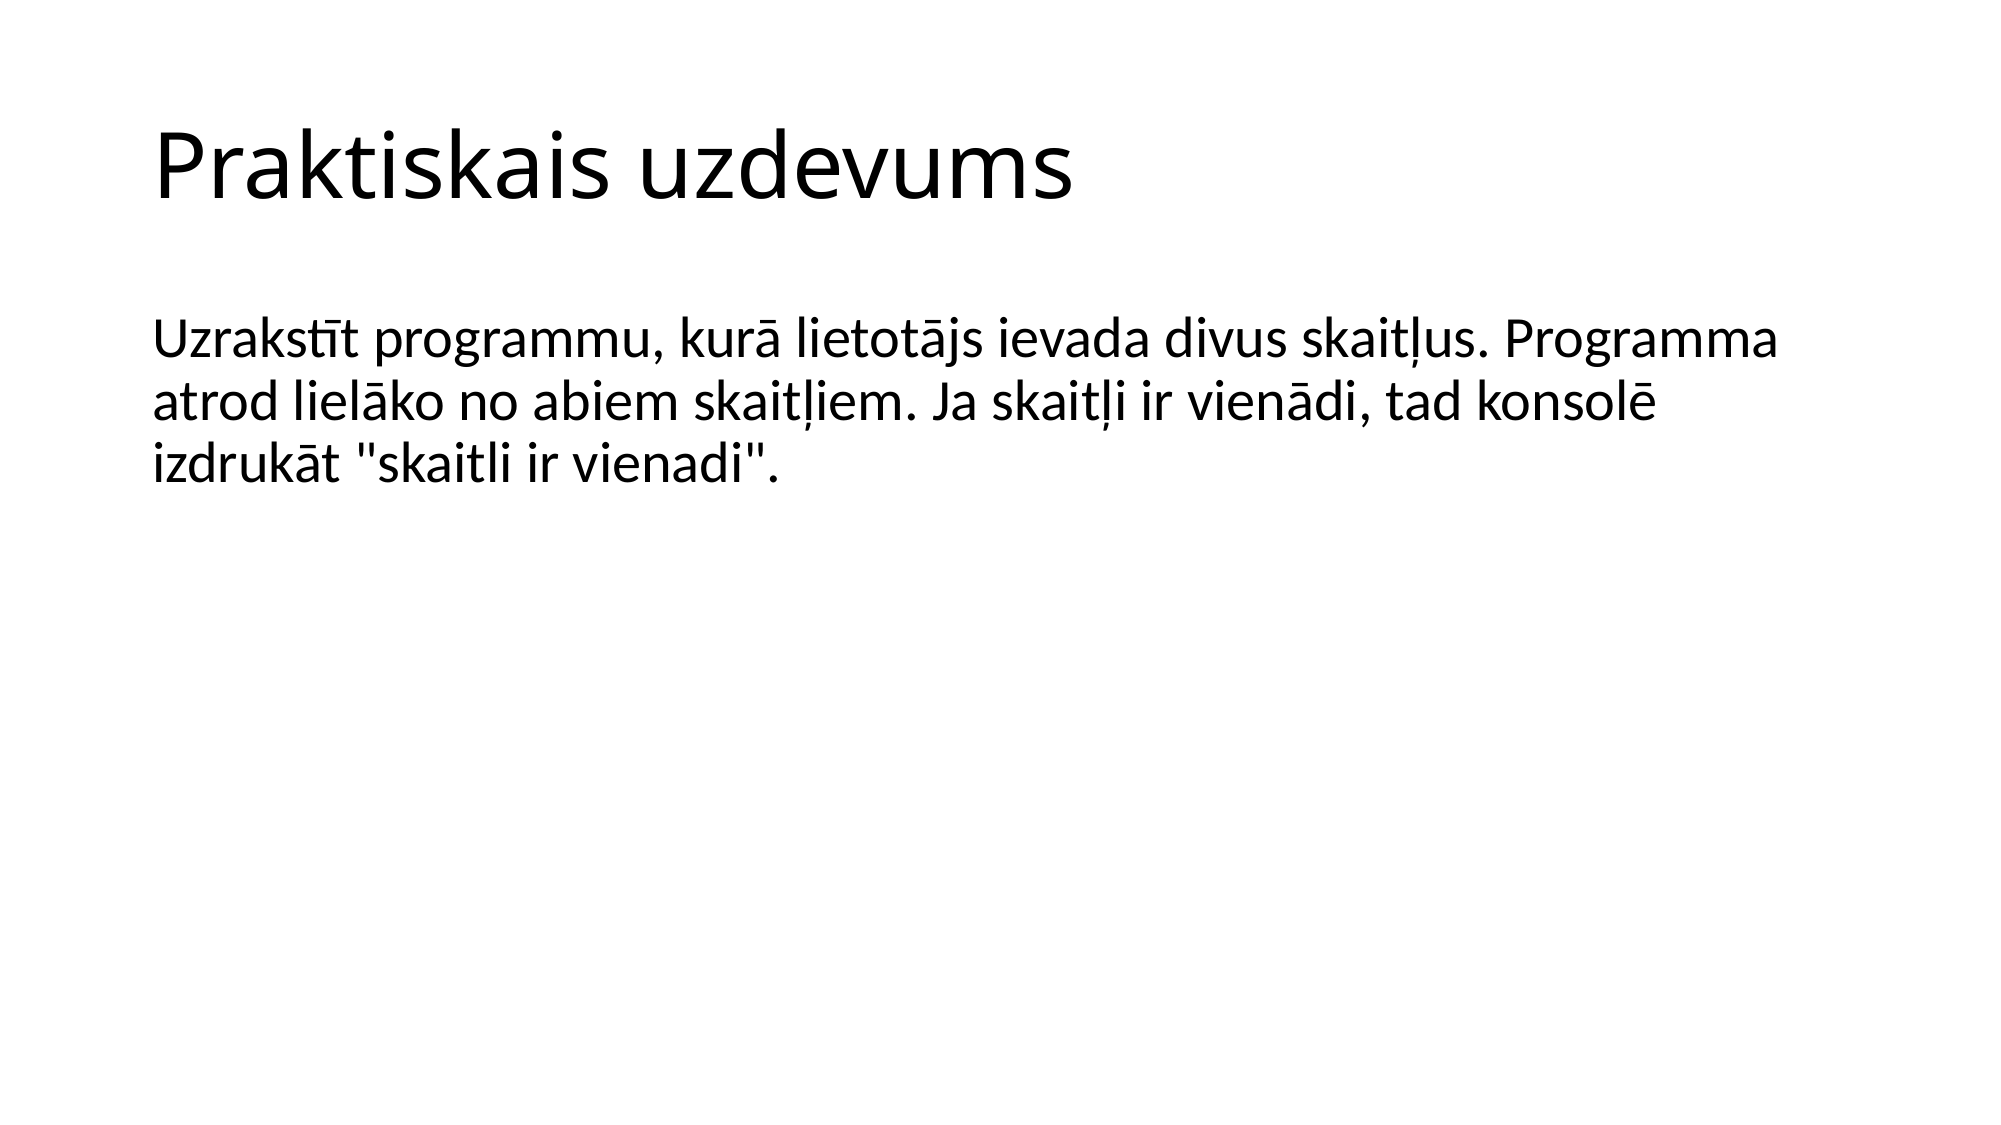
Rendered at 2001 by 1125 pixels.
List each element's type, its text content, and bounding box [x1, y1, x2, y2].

title Praktiskais uzdevums [137, 59, 1863, 278]
list Uzrakstīt programmu, kurā lietotājs ievada divus skaitļus. Programma atrod lielāko no abiem skaitļiem. Ja skaitļi ir vienādi, tad konsolē izdrukāt "skaitli ir vienadi". [137, 299, 1863, 1014]
